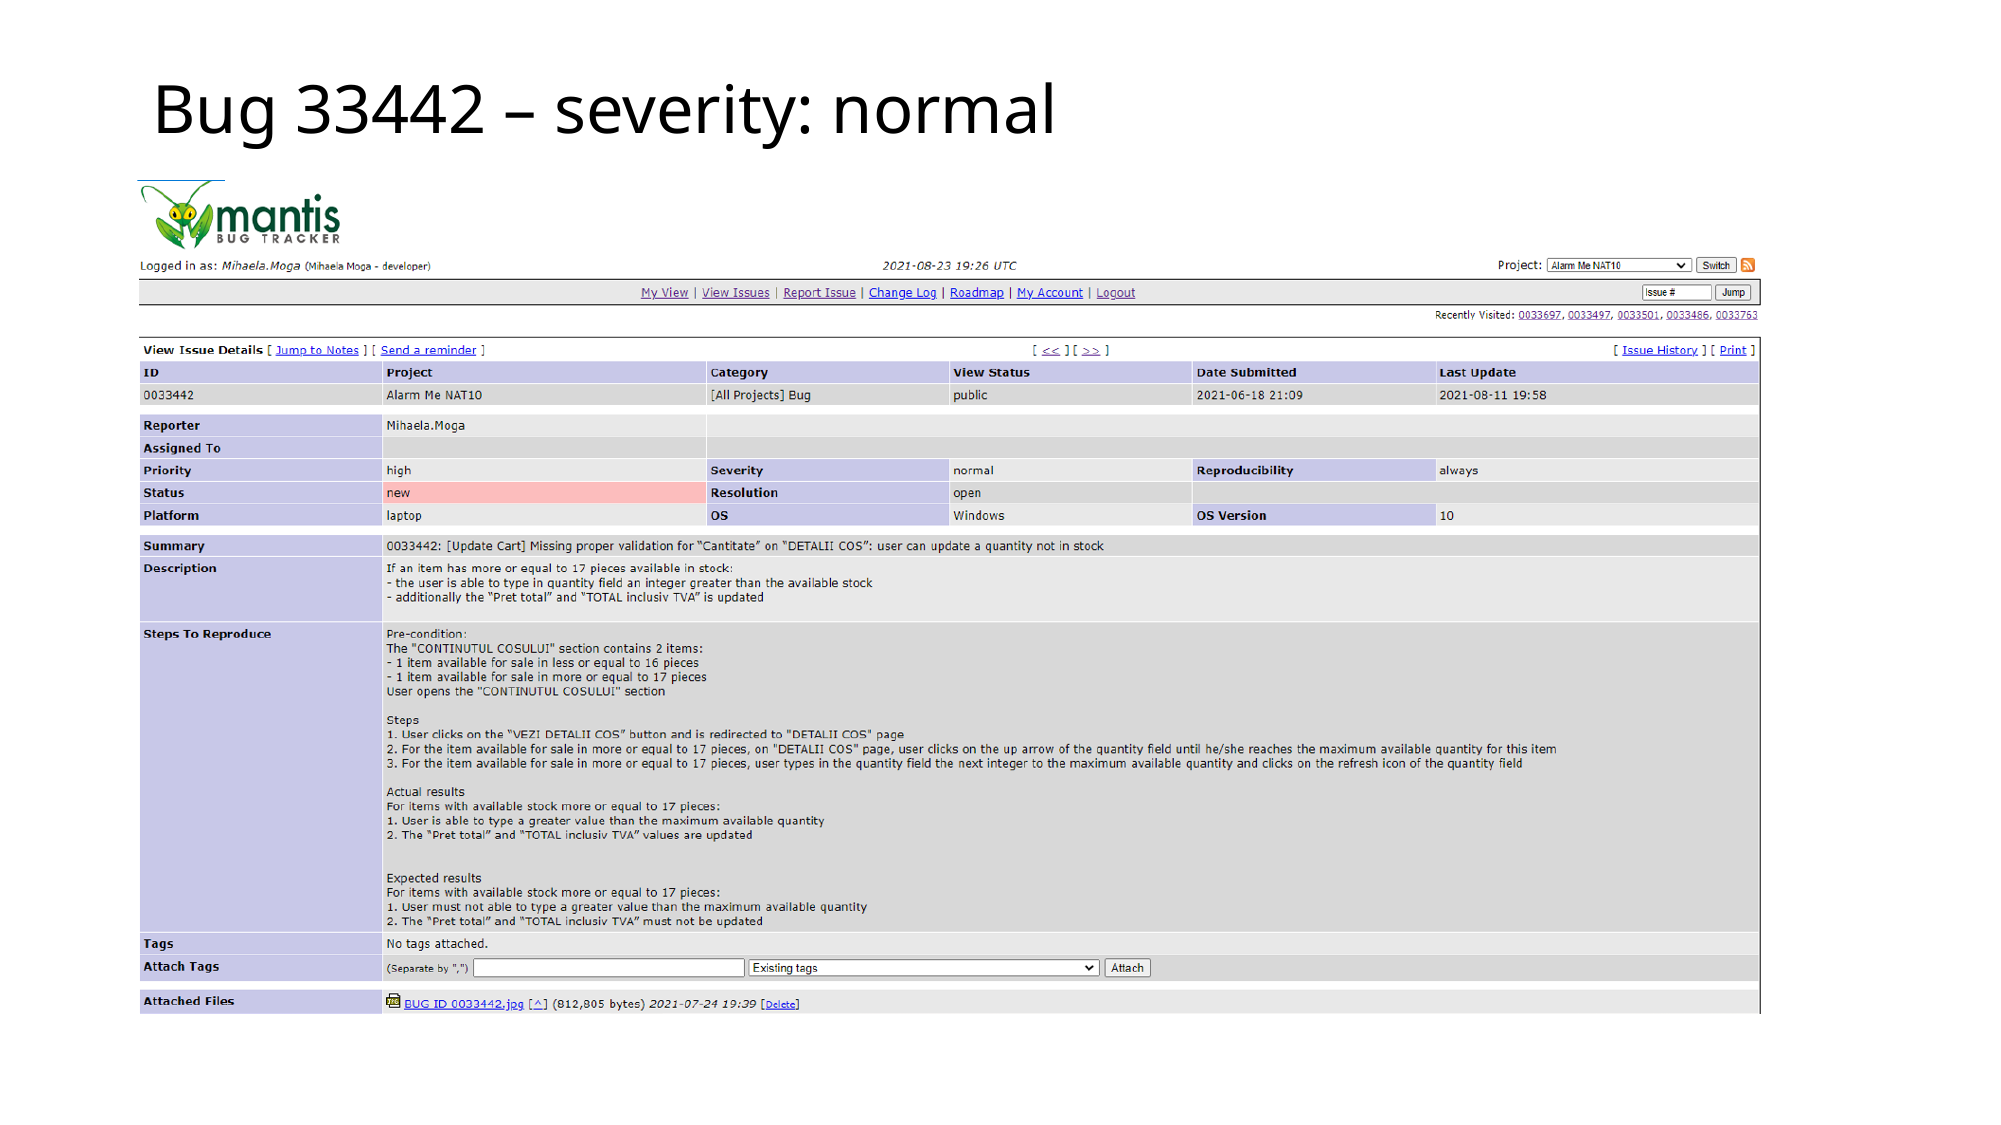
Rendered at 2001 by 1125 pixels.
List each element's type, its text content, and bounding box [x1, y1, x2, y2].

title Bug 33442 – severity: normal [137, 59, 1863, 165]
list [137, 179, 1762, 1014]
